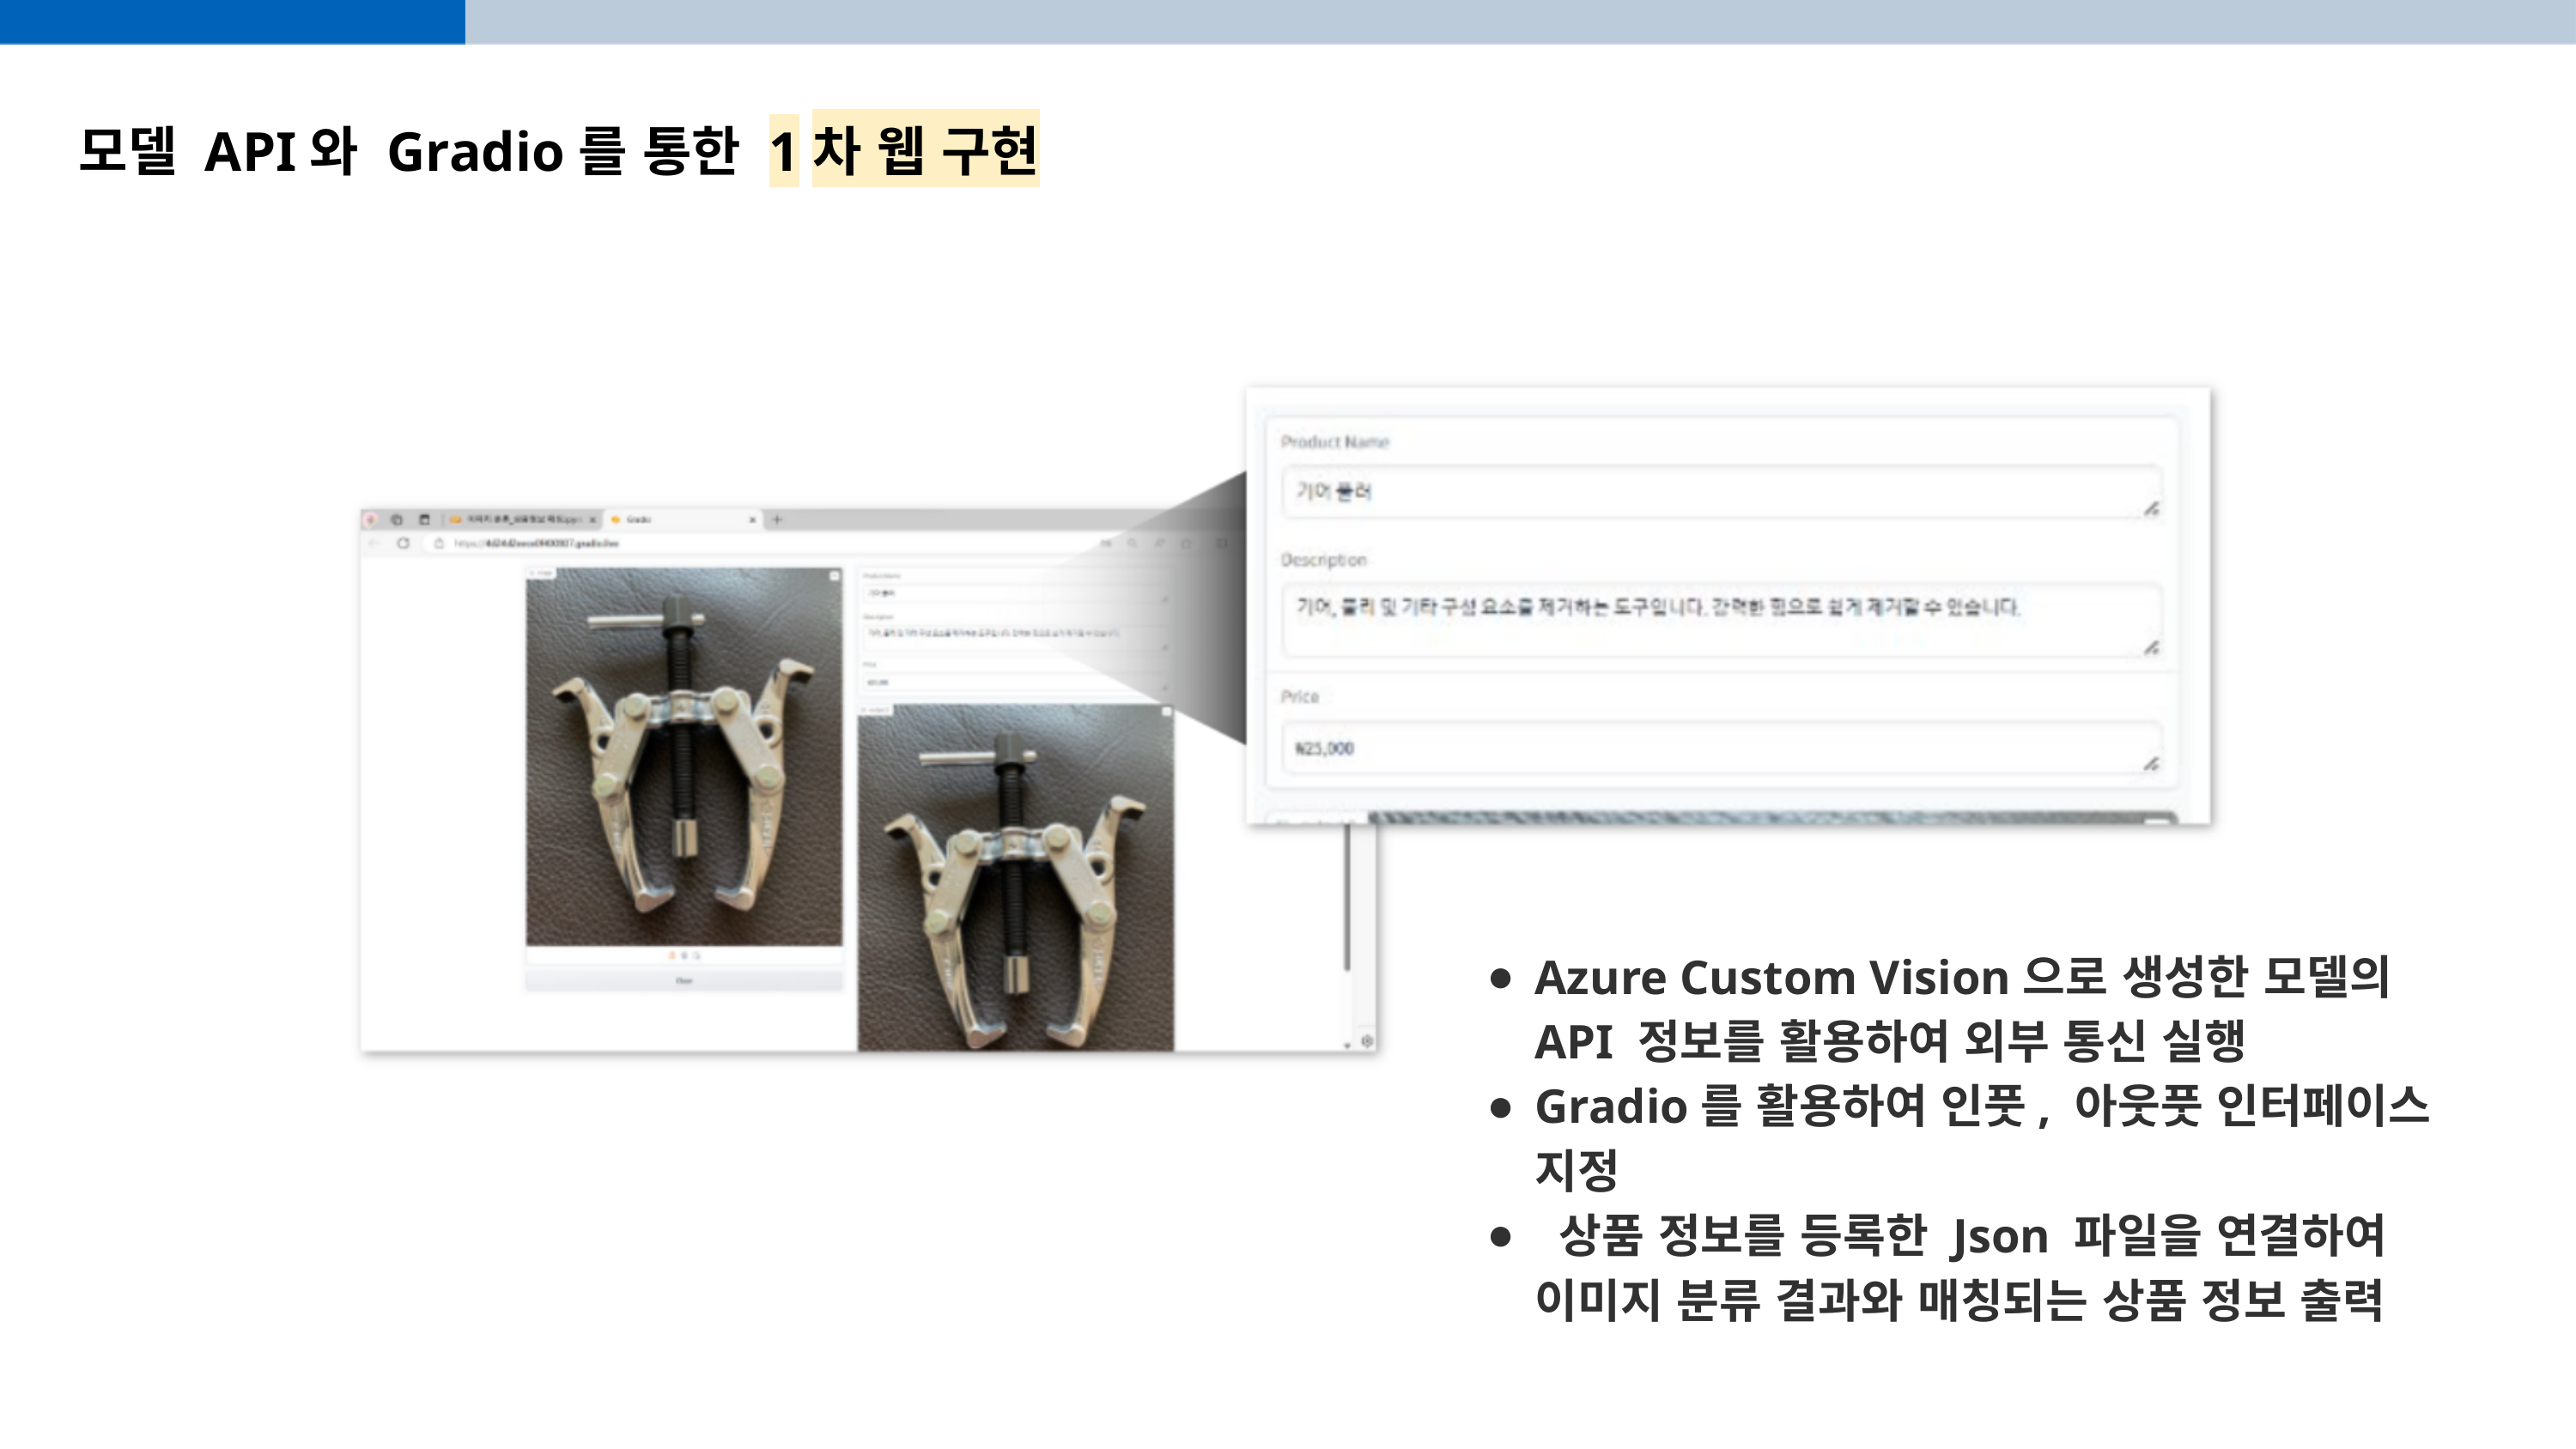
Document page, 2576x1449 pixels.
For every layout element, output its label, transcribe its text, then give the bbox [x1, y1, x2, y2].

text_box Azure Custom Vision으로 생성한 모델의 API 정보를 활용하여 외부 통신 실행 Gradio를 활용하여 인풋, 아웃풋 인터페이스 지정 상품 정보를 등록한 Json 파일을 연결하여 이미지 분류 결과와 매칭되는 상품 정보 출력 [1486, 905, 2496, 1361]
picture [301, 362, 2276, 1086]
picture [0, 0, 2576, 45]
text_box 모델 API와 Gradio를 통한 1차 웹 구현 [78, 106, 1923, 183]
